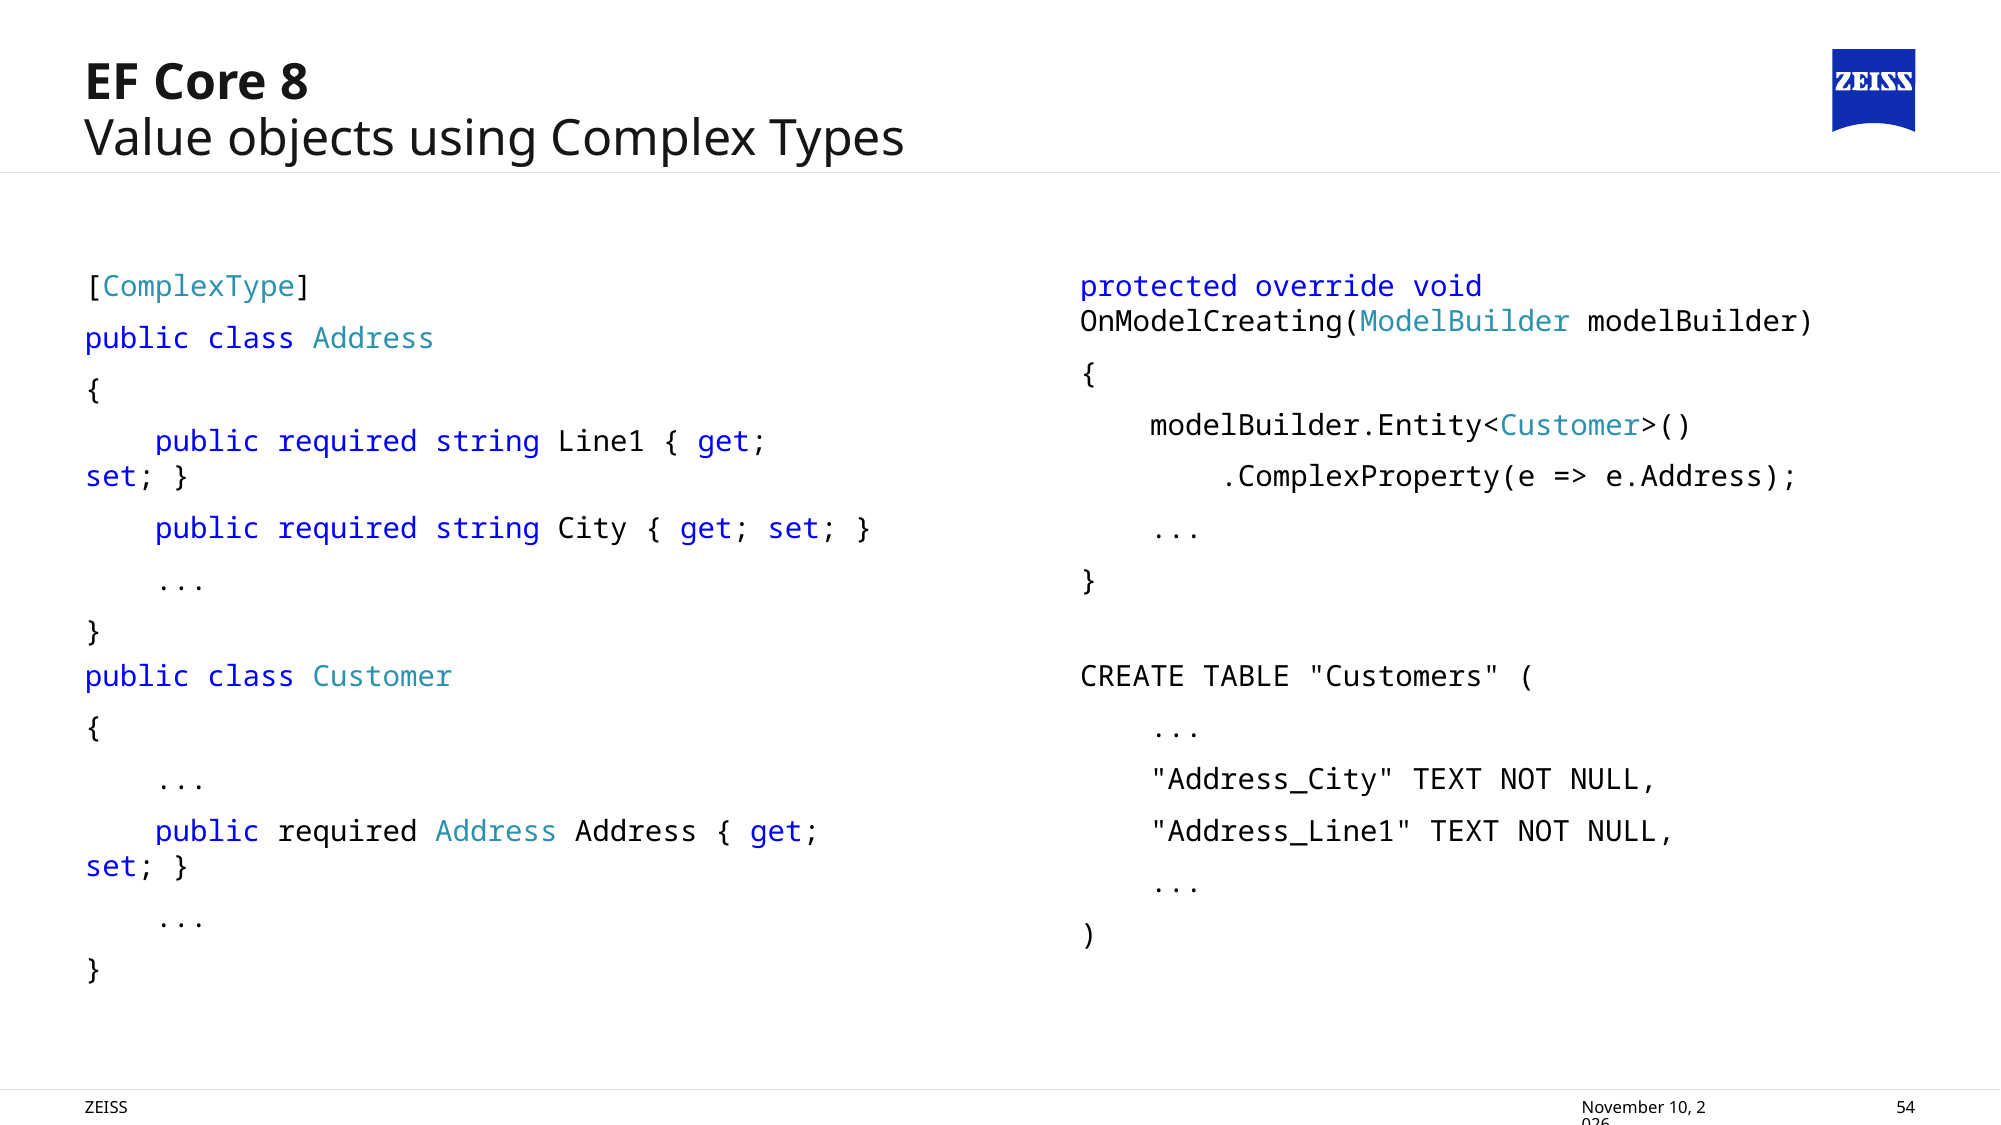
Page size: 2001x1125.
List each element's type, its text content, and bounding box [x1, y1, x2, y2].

list Value objects using Complex Types [85, 105, 1683, 167]
list protected override void OnModelCreating(ModelBuilder modelBuilder) { modelBuilder.Entity<Customer>() .ComplexProperty(e => e.Address); ... } [1080, 267, 1916, 610]
title EF Core 8 [85, 49, 1683, 105]
list [ComplexType] public class Address { public required string Line1 { get; set; } public required string City { get; set; } ... } [85, 267, 976, 610]
footer ZEISS [85, 1097, 724, 1118]
list public class Customer { ... public required Address Address { get; set; } ... } [85, 657, 1017, 1000]
slide_number 54 [1885, 1097, 1916, 1118]
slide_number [1581, 1097, 1710, 1118]
list CREATE TABLE "Customers" ( ... "Address_City" TEXT NOT NULL, "Address_Line1" TEXT NOT NULL, ... ) [1080, 657, 1916, 1000]
